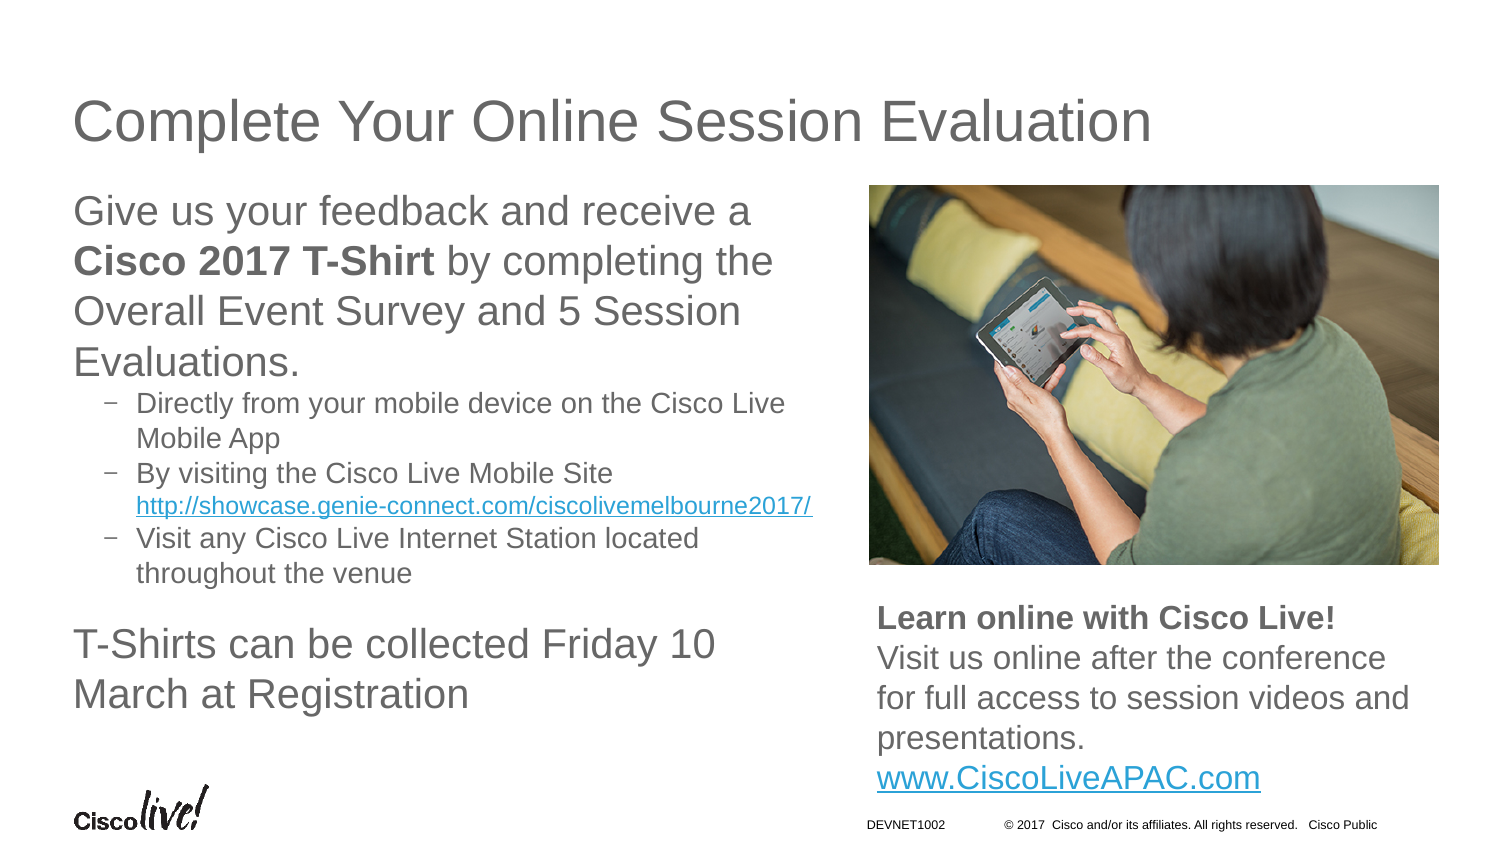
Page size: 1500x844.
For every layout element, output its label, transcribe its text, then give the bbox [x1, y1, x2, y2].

footer DEVNET1002 [856, 811, 975, 838]
picture [868, 184, 1439, 565]
text_box Give us your feedback and receive a Cisco 2017 T-Shirt by completing the Overall Event Survey and 5 Session Evaluations. Directly from your mobile device on the Cisco Live Mobile App By visiting the Cisco Live Mobile Site http://showcase.genie-connect.com/ciscolivemelbourne2017/ Visit any Cisco Live Internet Station located throughout the venue T-Shirts can be collected Friday 10 March at Registration [58, 176, 831, 843]
title Complete Your Online Session Evaluation [57, 35, 1455, 162]
text_box Learn online with Cisco Live! Visit us online after the conference for full access to session videos and presentations. www.CiscoLiveAPAC.com [866, 585, 1456, 766]
